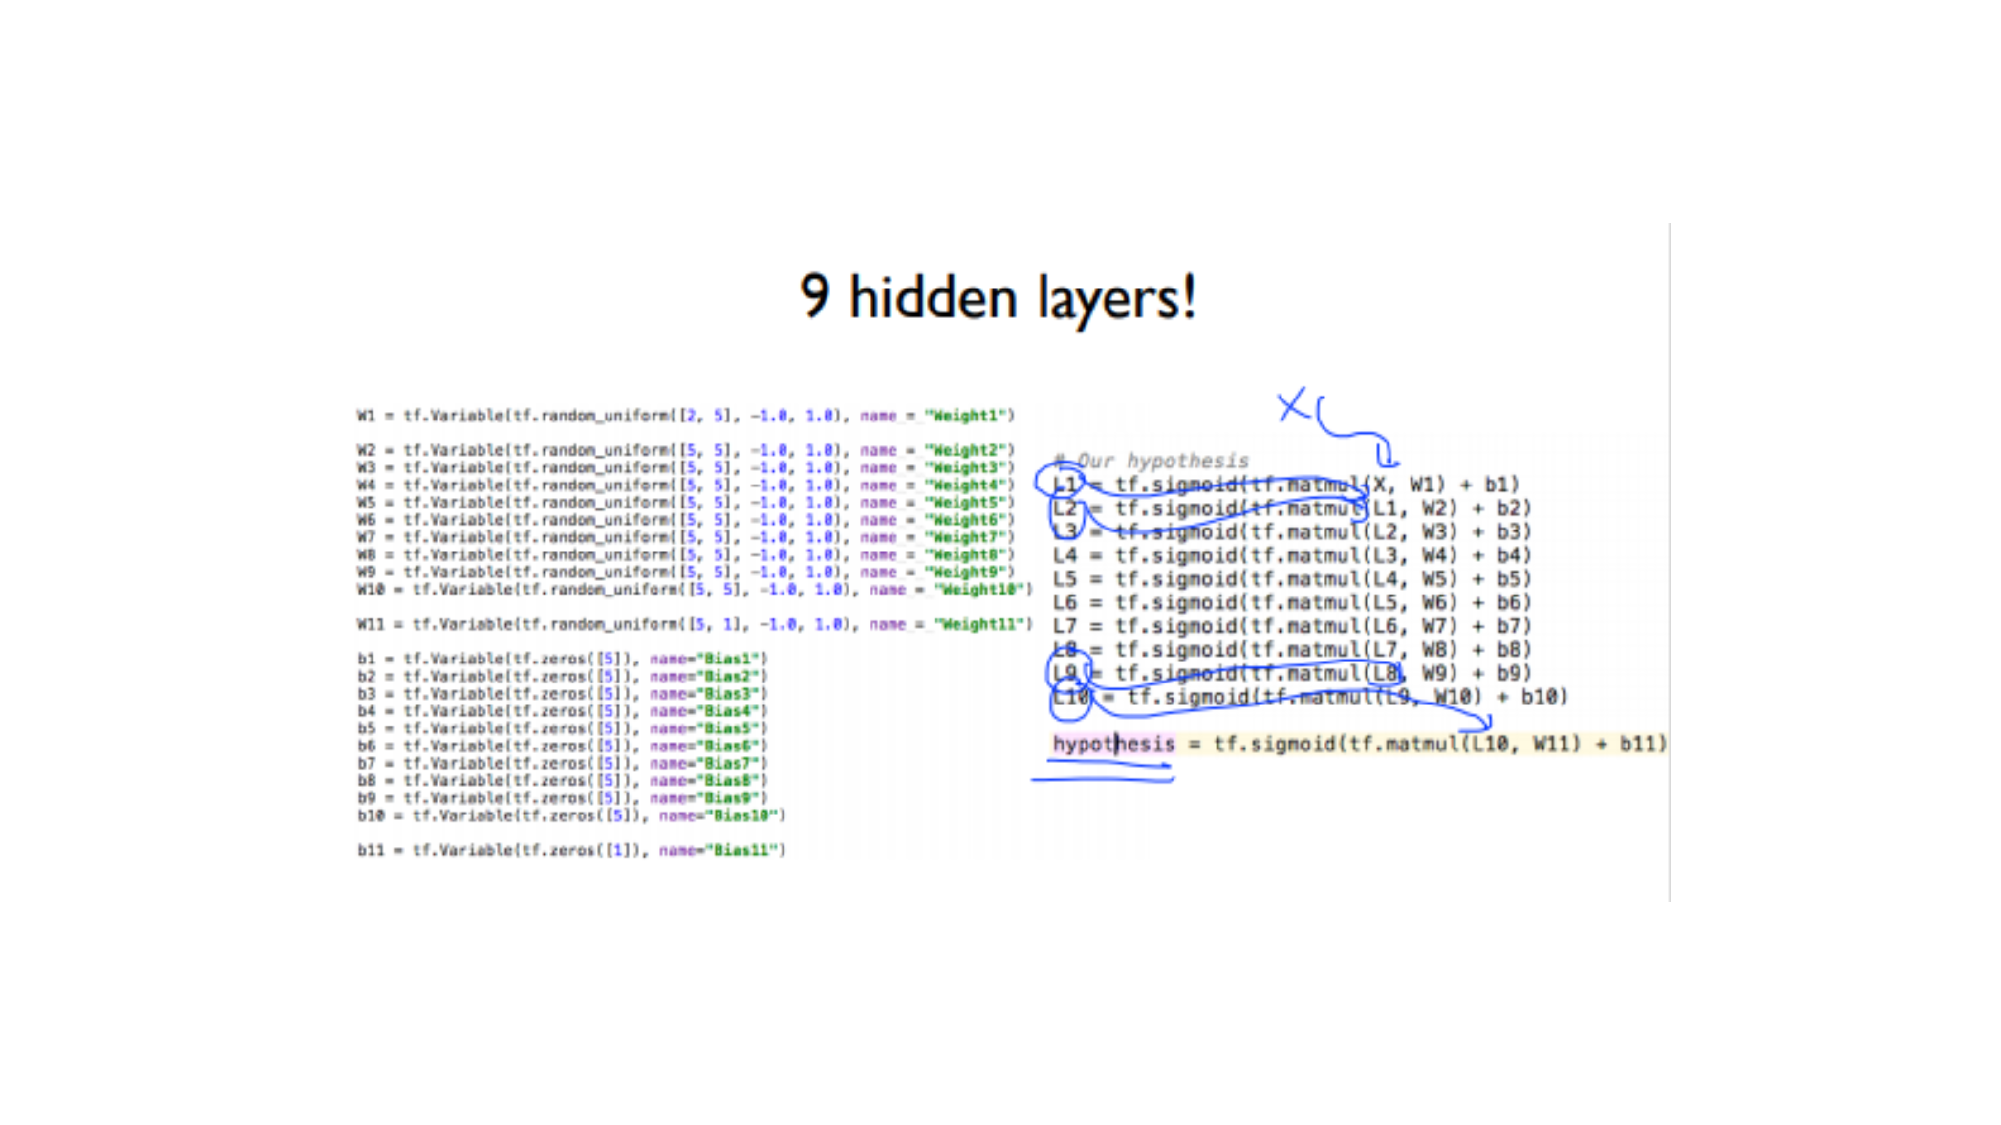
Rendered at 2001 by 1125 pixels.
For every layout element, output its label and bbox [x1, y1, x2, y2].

picture [329, 223, 1671, 902]
